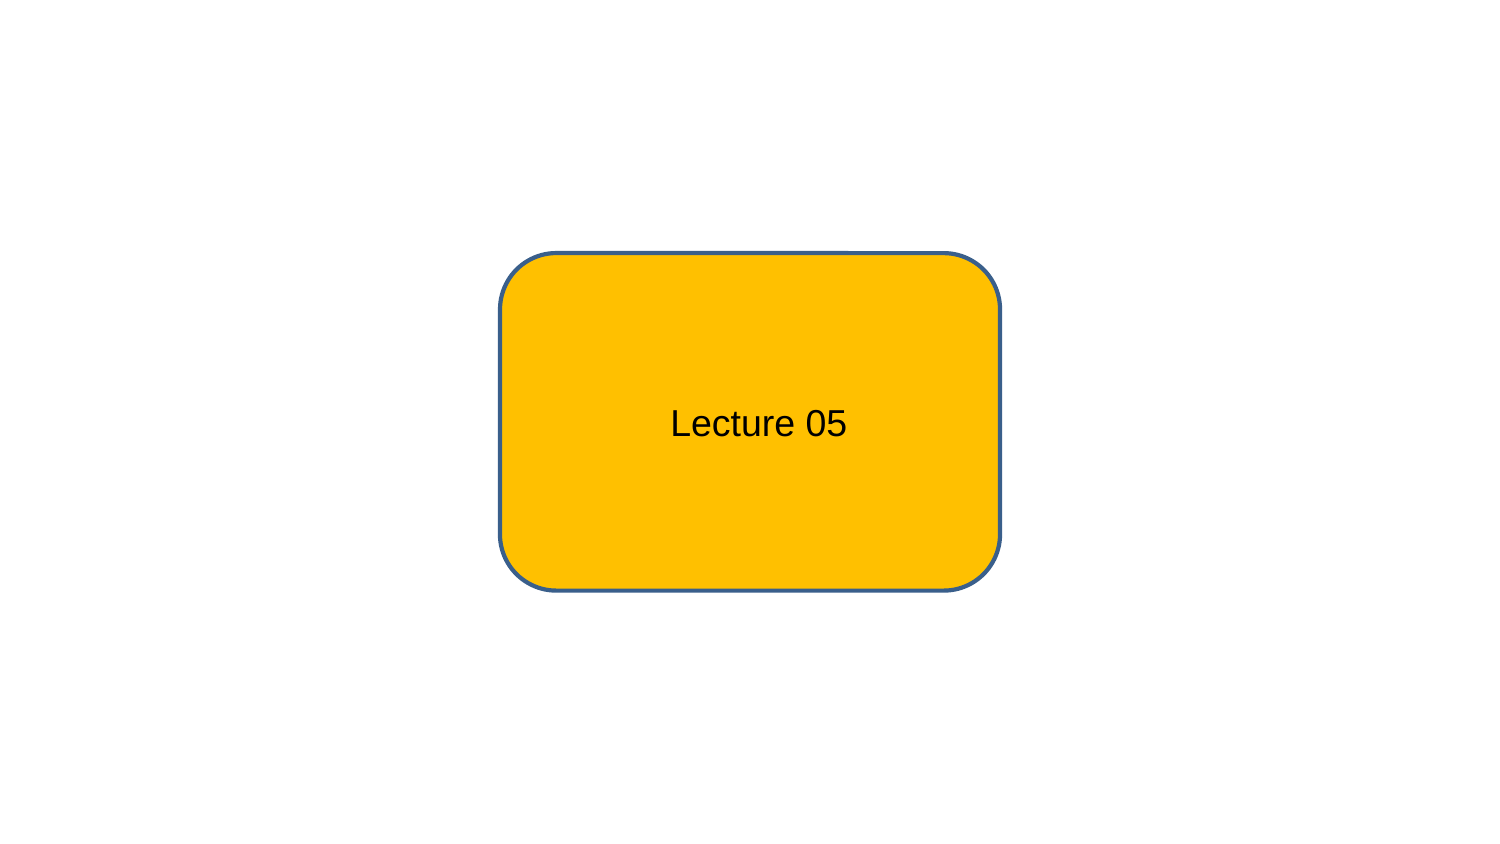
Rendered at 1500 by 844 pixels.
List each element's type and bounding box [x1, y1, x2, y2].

text_box [497, 250, 1003, 593]
